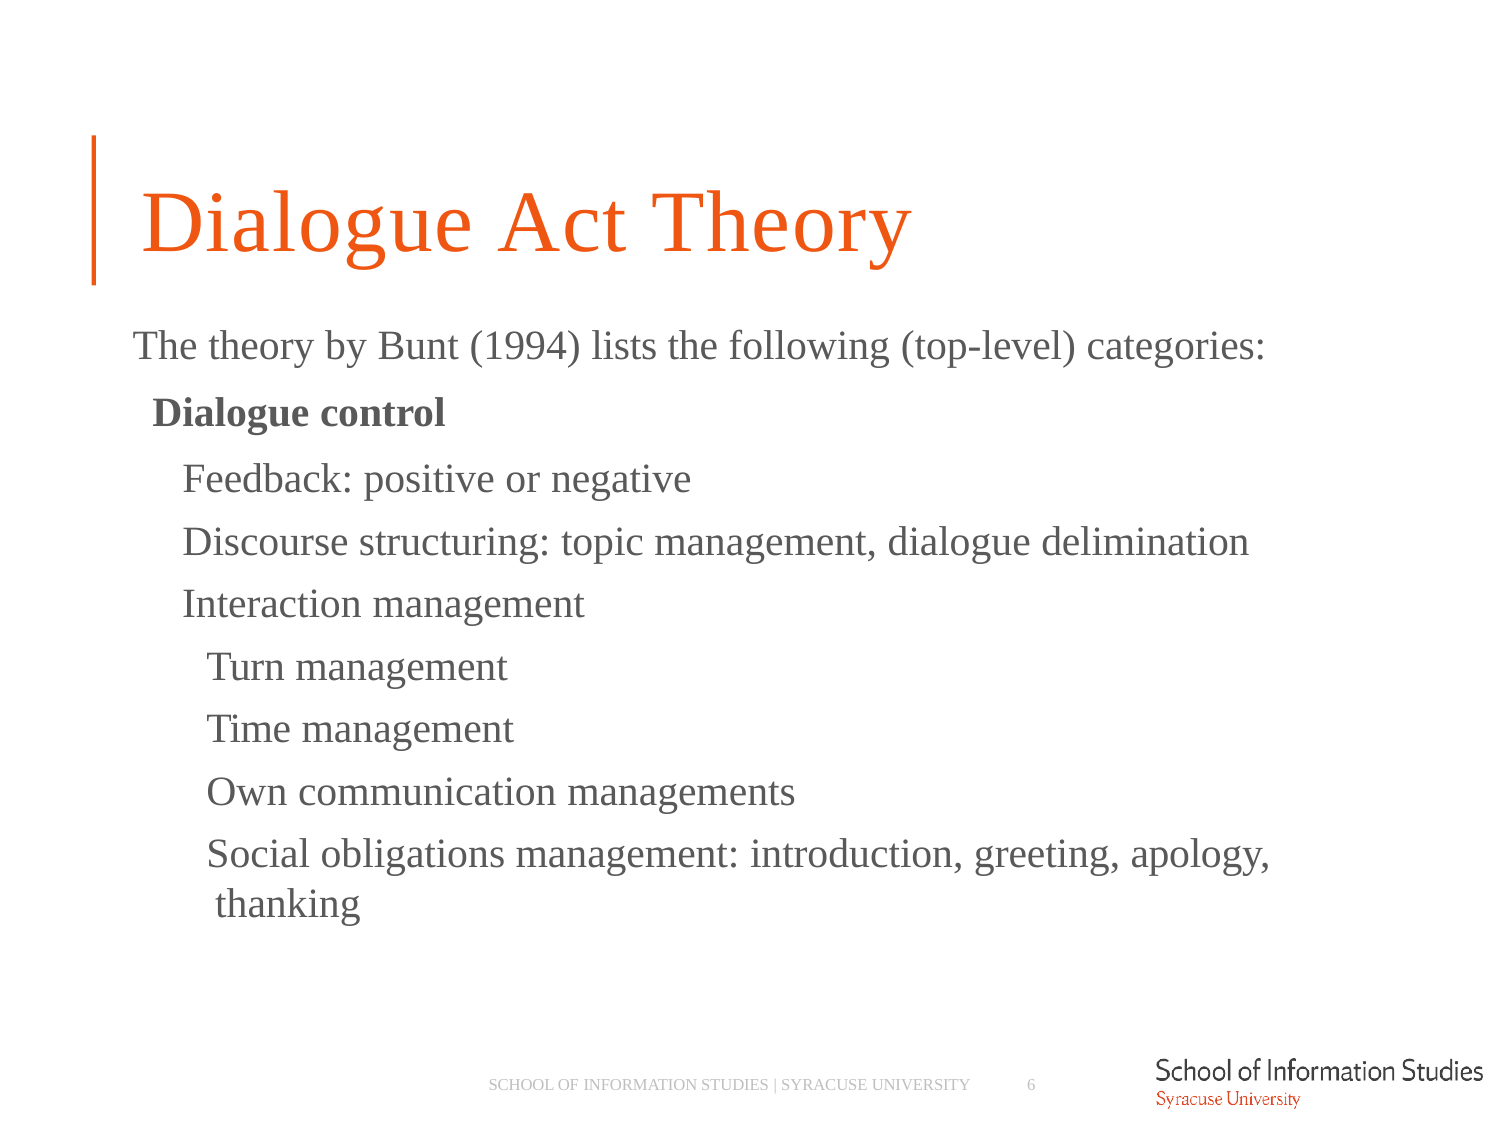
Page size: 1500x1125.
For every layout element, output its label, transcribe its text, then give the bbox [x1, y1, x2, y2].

text_box The theory by Bunt (1994) lists the following (top-level) categories: ­ Dialogue control ­ Feedback: positive or negative ­ Discourse structuring: topic management, dialogue delimination ­ Interaction management ­ Turn management ­ Time management ­ Own communication managements ­ Social obligations management: introduction, greeting, apology, thanking [130, 298, 1284, 927]
slide_number 6 [1020, 1073, 1050, 1125]
footer SCHOOL OF INFORMATION STUDIES | SYRACUSE UNIVERSITY [486, 1073, 979, 1125]
picture [1156, 1058, 1483, 1109]
title Dialogue Act Theory [138, 162, 918, 298]
